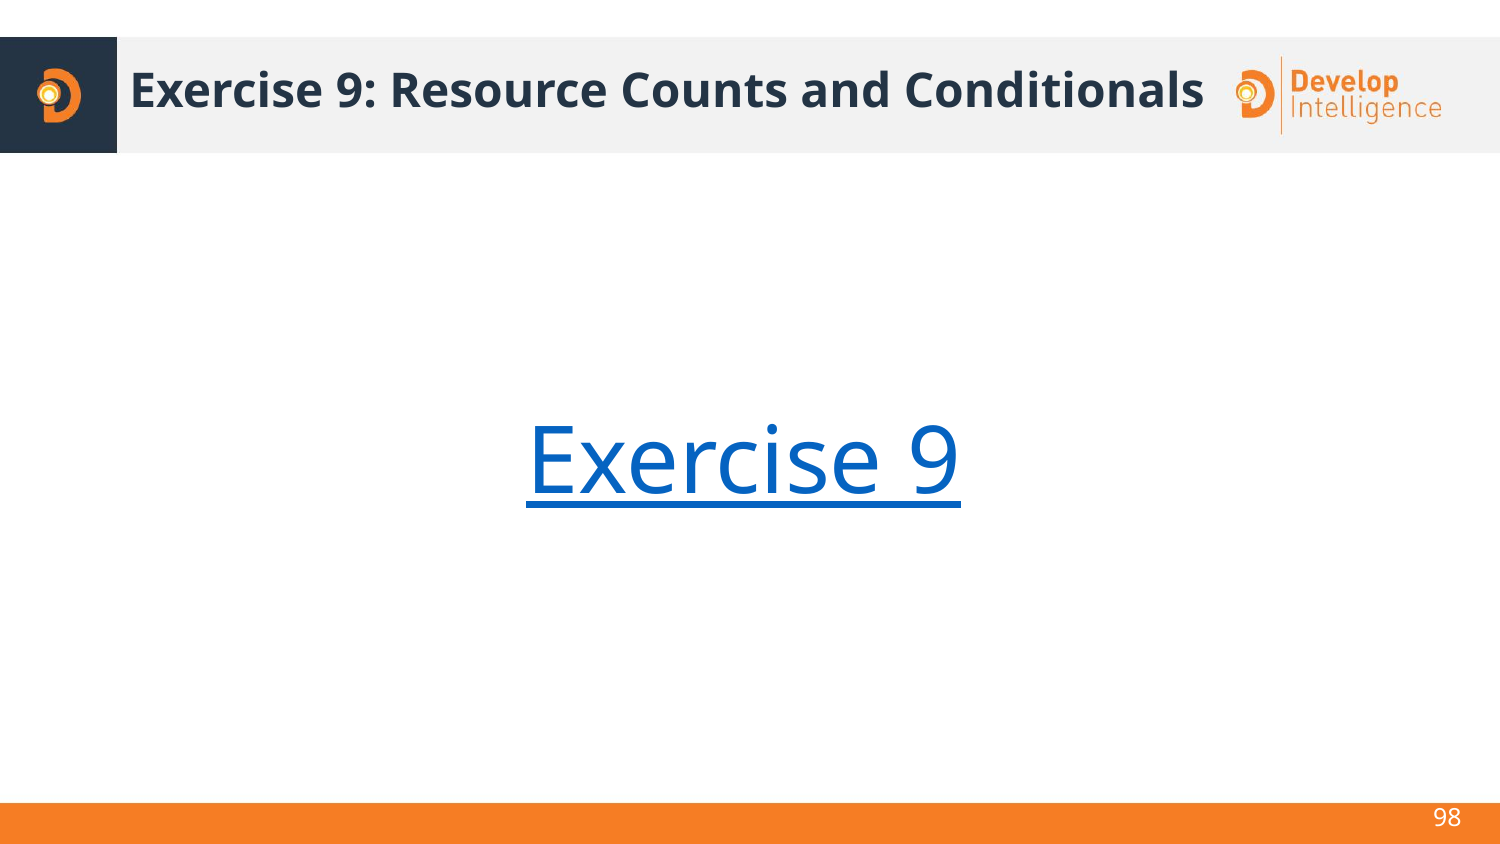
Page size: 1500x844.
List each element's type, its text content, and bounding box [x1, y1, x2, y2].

list Exercise 9 [102, 182, 1397, 759]
picture [0, 0, 1500, 844]
slide_number 98 [1396, 800, 1499, 838]
title Exercise 9: Resource Counts and Conditionals [118, 36, 1500, 148]
